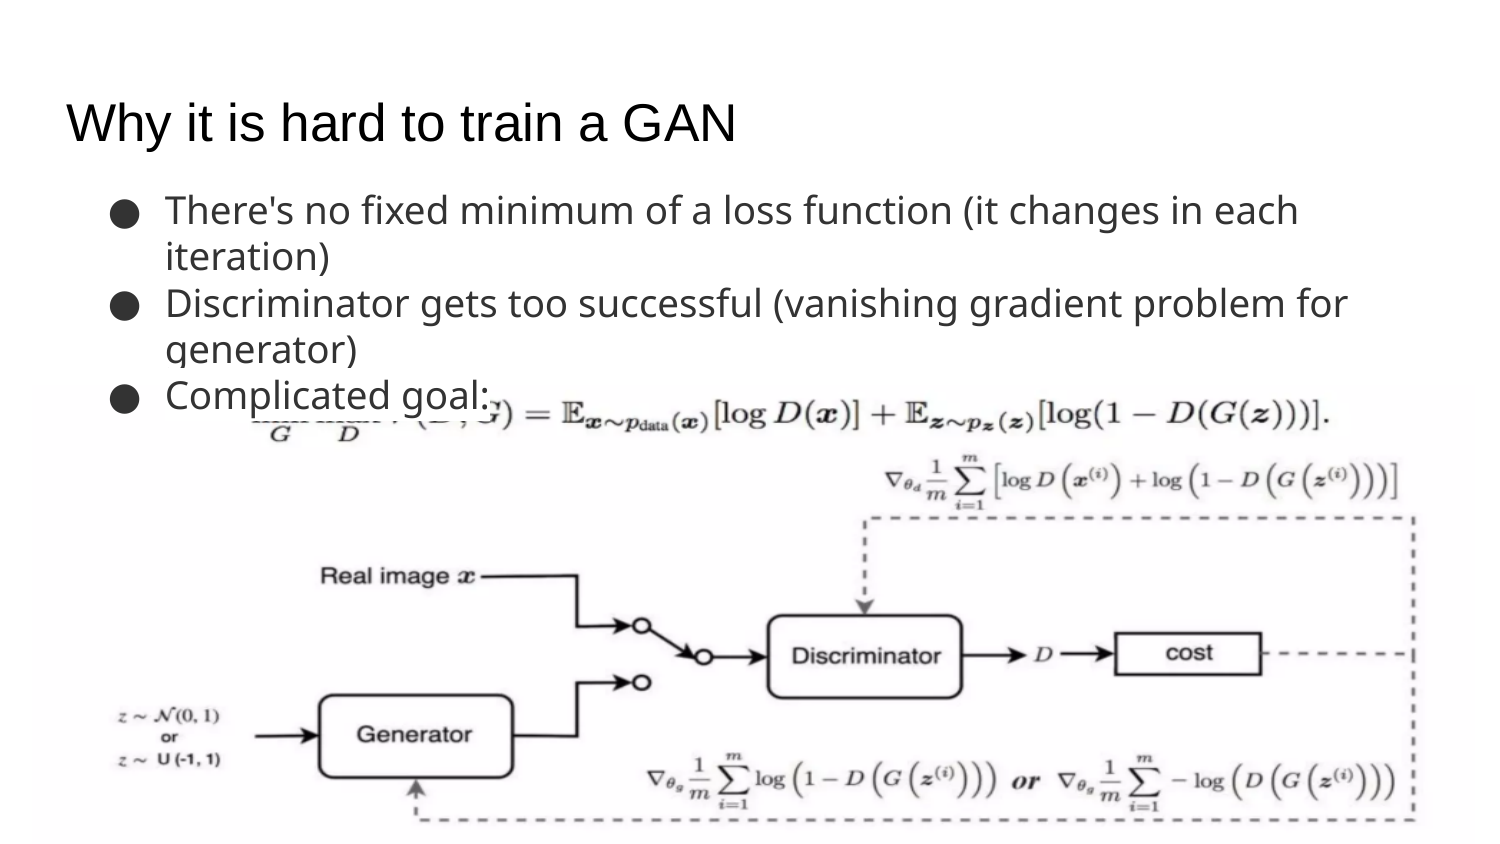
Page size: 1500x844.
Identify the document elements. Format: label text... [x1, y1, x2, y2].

text_box There's no fixed minimum of a loss function (it changes in each iteration) Discriminator gets too successful (vanishing gradient problem for generator) Complicated goal: [74, 171, 1432, 352]
picture [24, 385, 1476, 844]
title Why it is hard to train a GAN [51, 72, 1449, 167]
